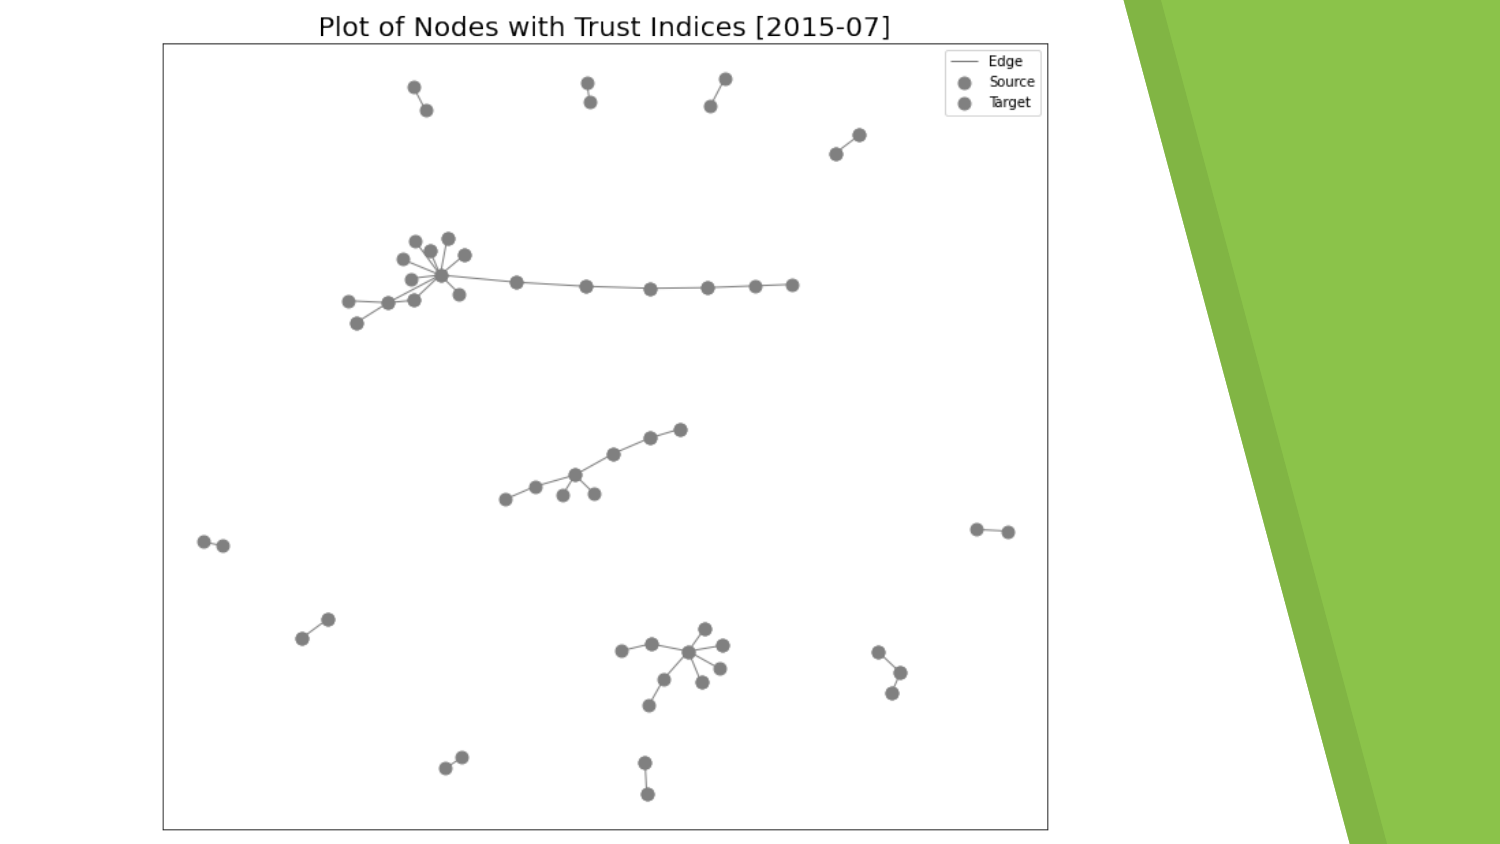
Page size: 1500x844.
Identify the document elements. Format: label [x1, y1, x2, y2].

picture [153, 4, 1057, 839]
